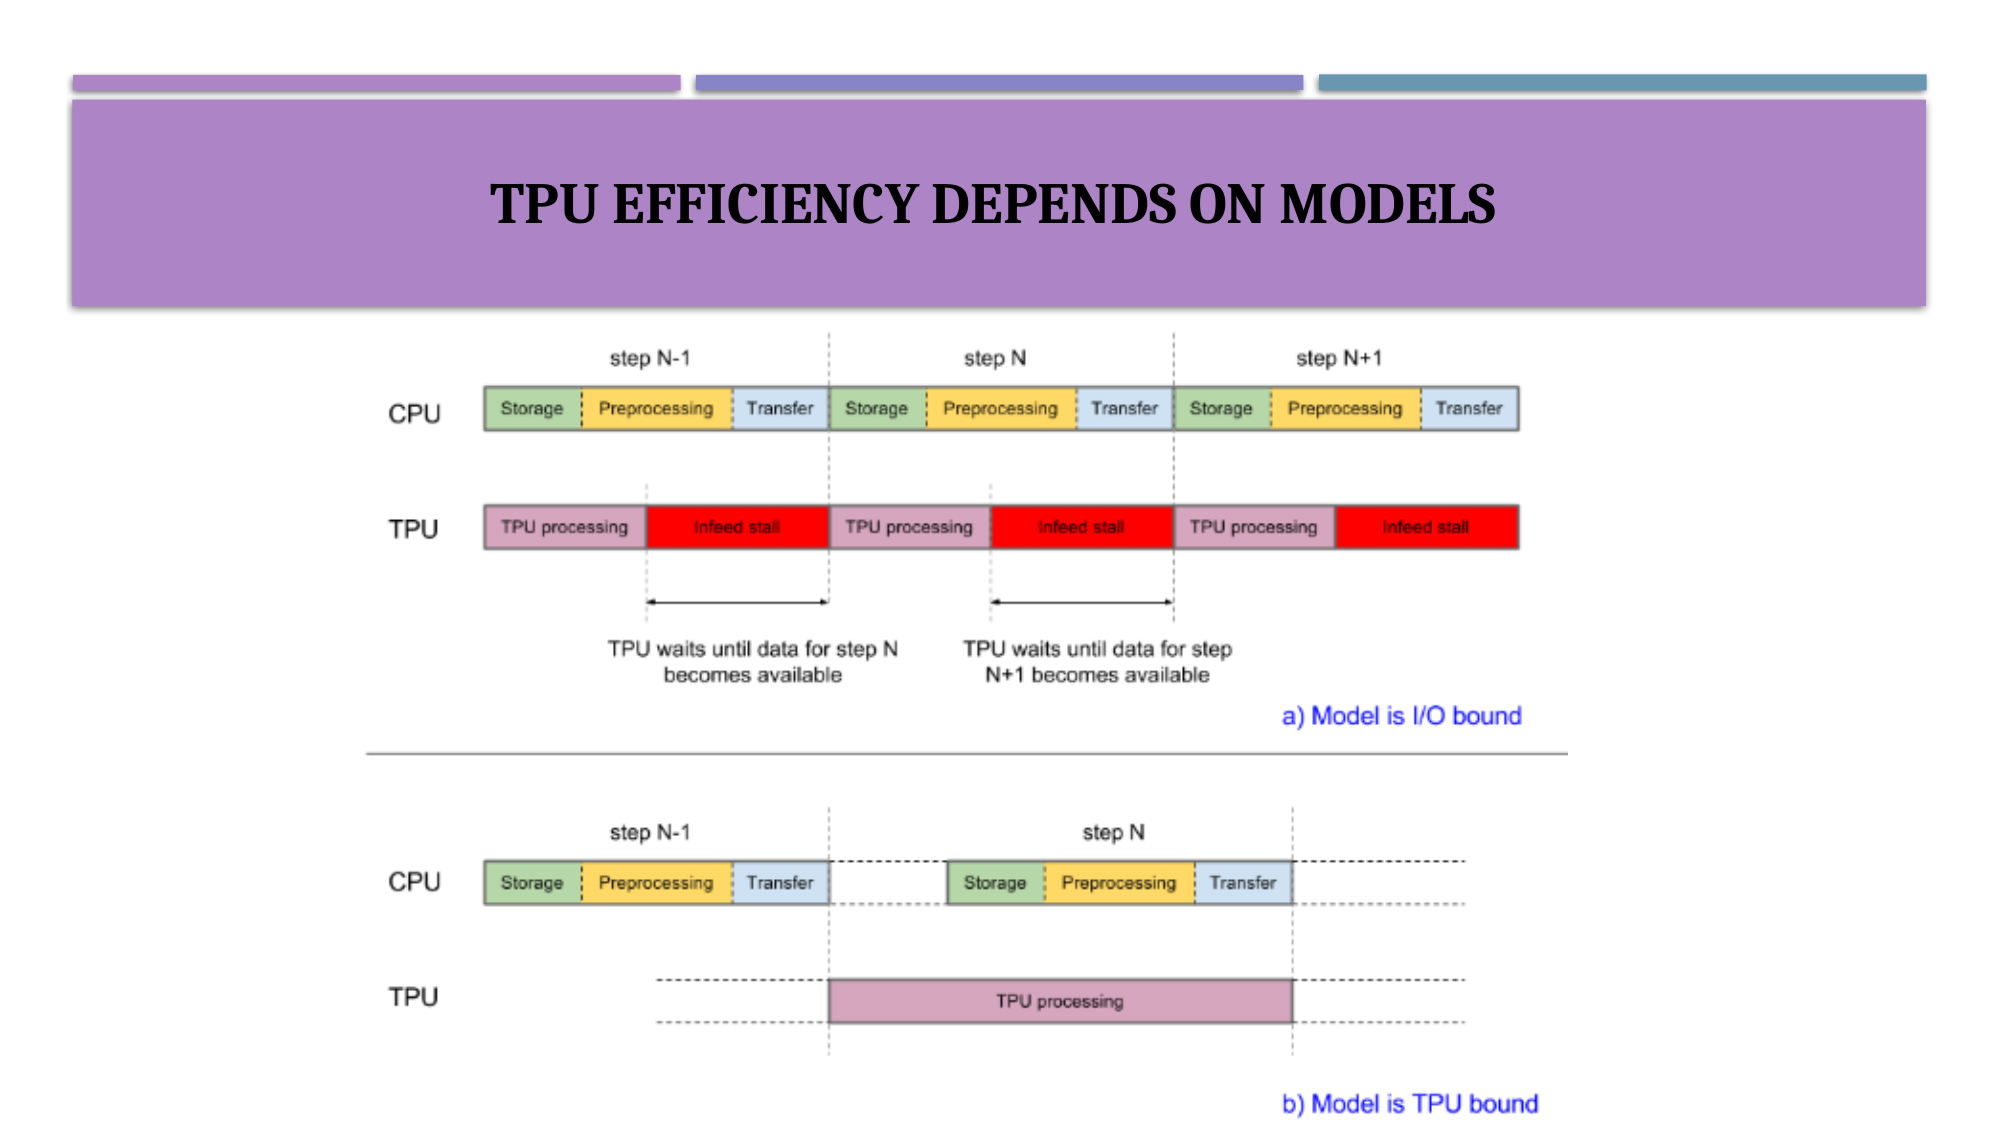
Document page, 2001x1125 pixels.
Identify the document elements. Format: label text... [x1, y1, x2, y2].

picture [360, 318, 1568, 1125]
title TPU Efficiency depends on models [95, 118, 1905, 281]
